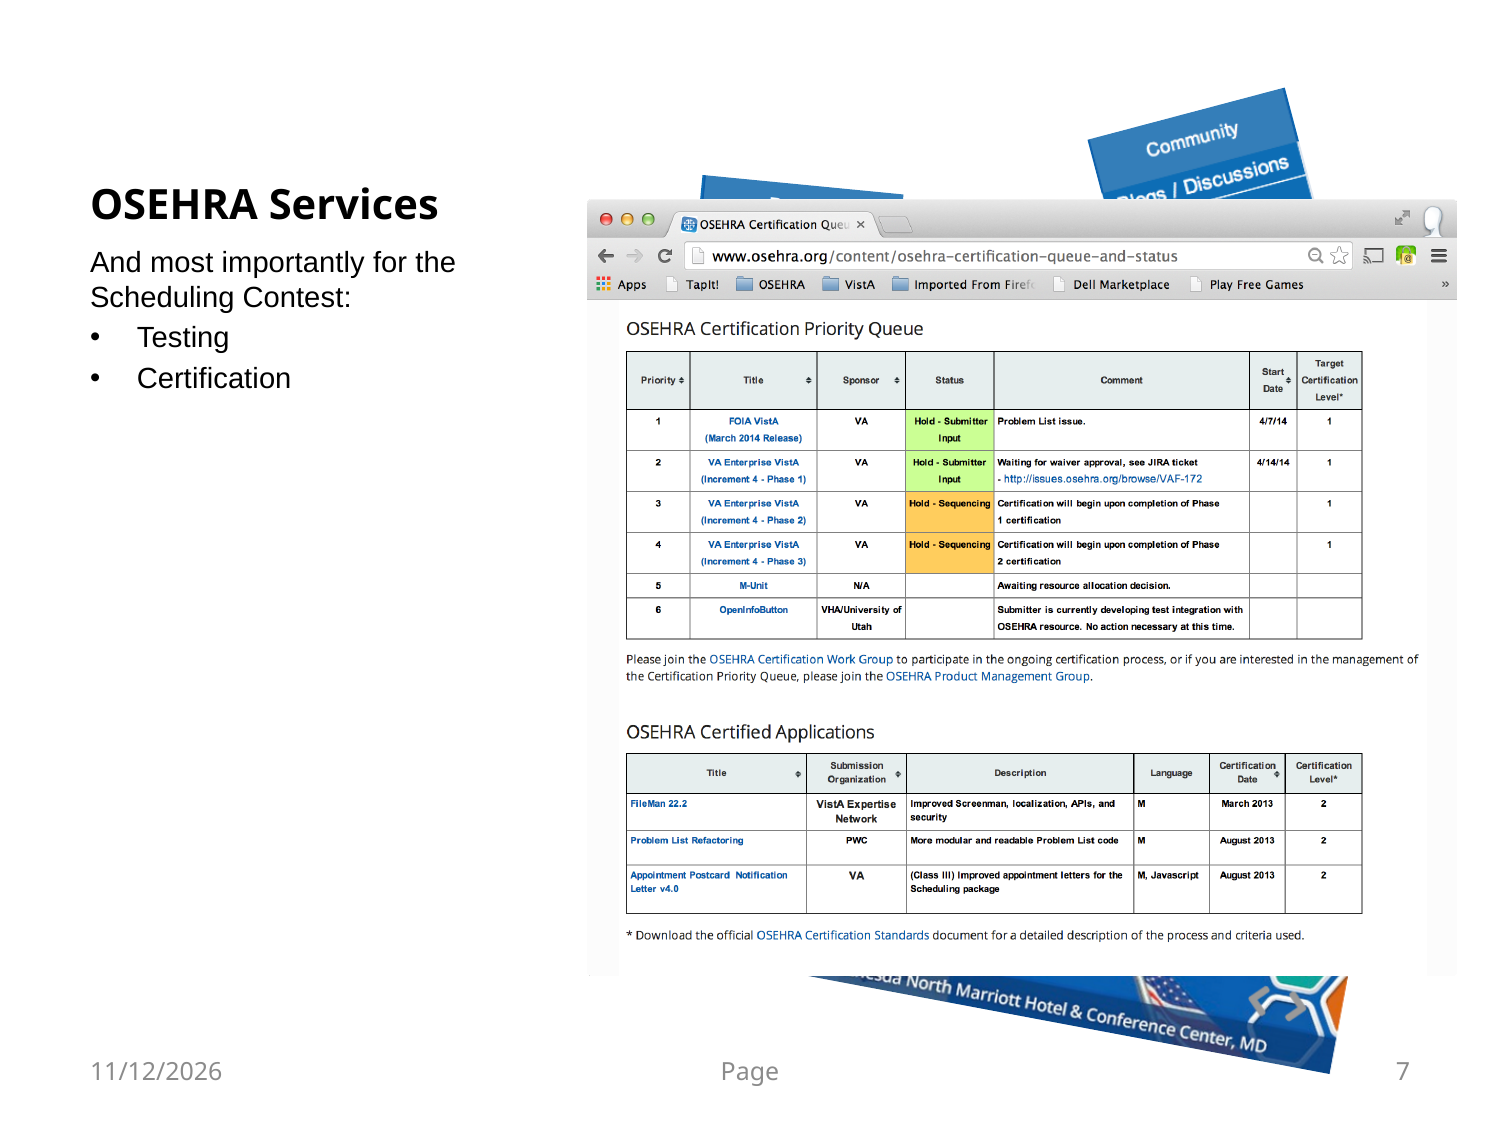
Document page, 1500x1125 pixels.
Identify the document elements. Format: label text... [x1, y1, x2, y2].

slide_number 7 [1074, 1042, 1425, 1103]
title OSEHRA Services [75, 44, 569, 235]
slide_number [75, 1042, 425, 1103]
list And most importantly for the Scheduling Contest: Testing Certification [75, 235, 569, 1005]
footer Page [512, 1042, 988, 1103]
picture [587, 87, 1458, 1042]
